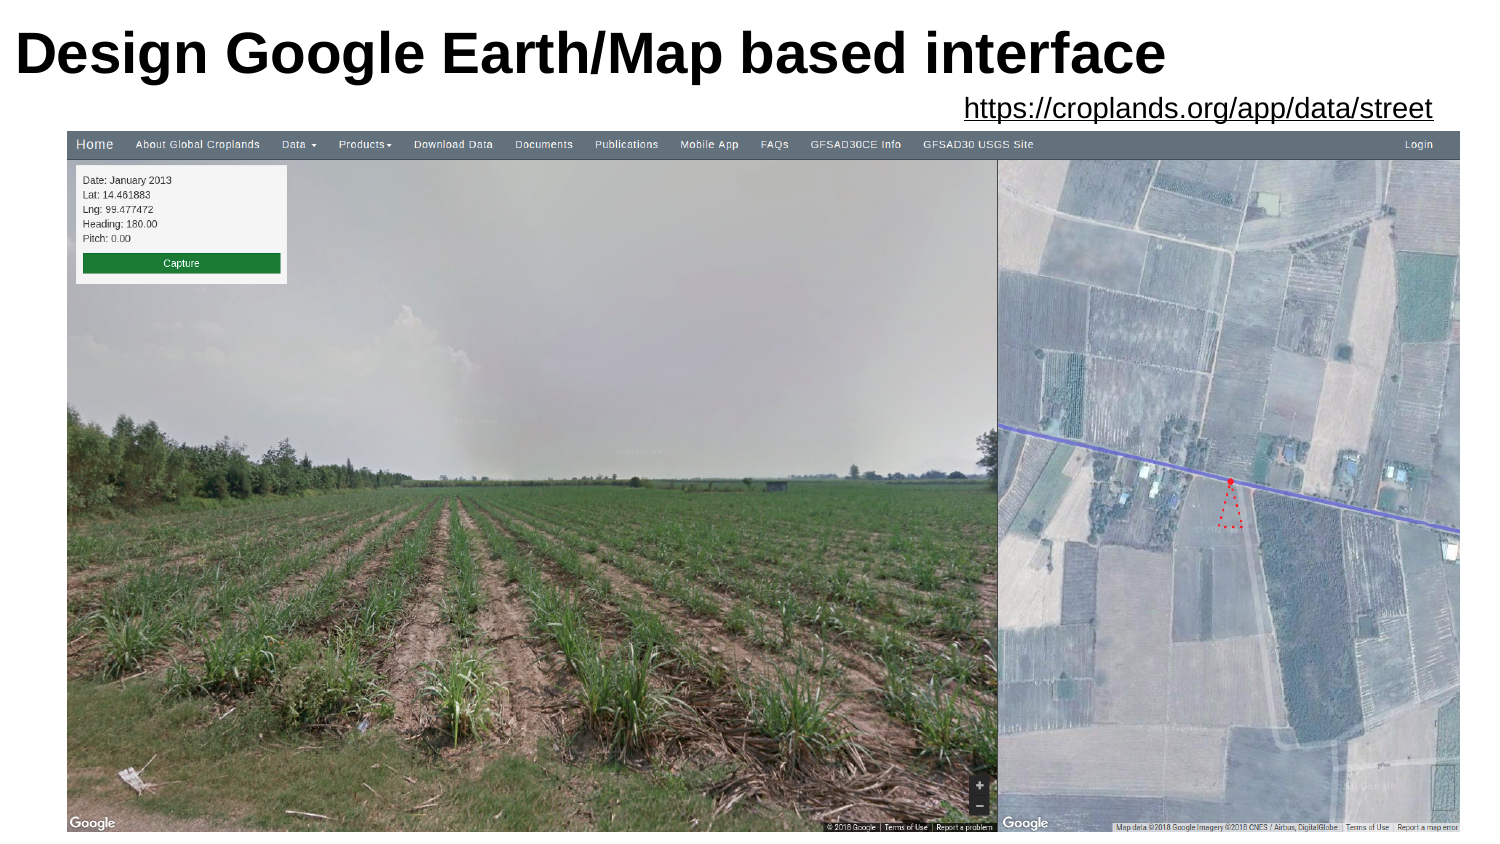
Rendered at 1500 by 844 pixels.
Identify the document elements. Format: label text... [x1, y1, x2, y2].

text_box https://croplands.org/app/data/street [948, 81, 1460, 131]
picture [66, 131, 1460, 832]
title Design Google Earth/Map based interface [0, 0, 1398, 94]
